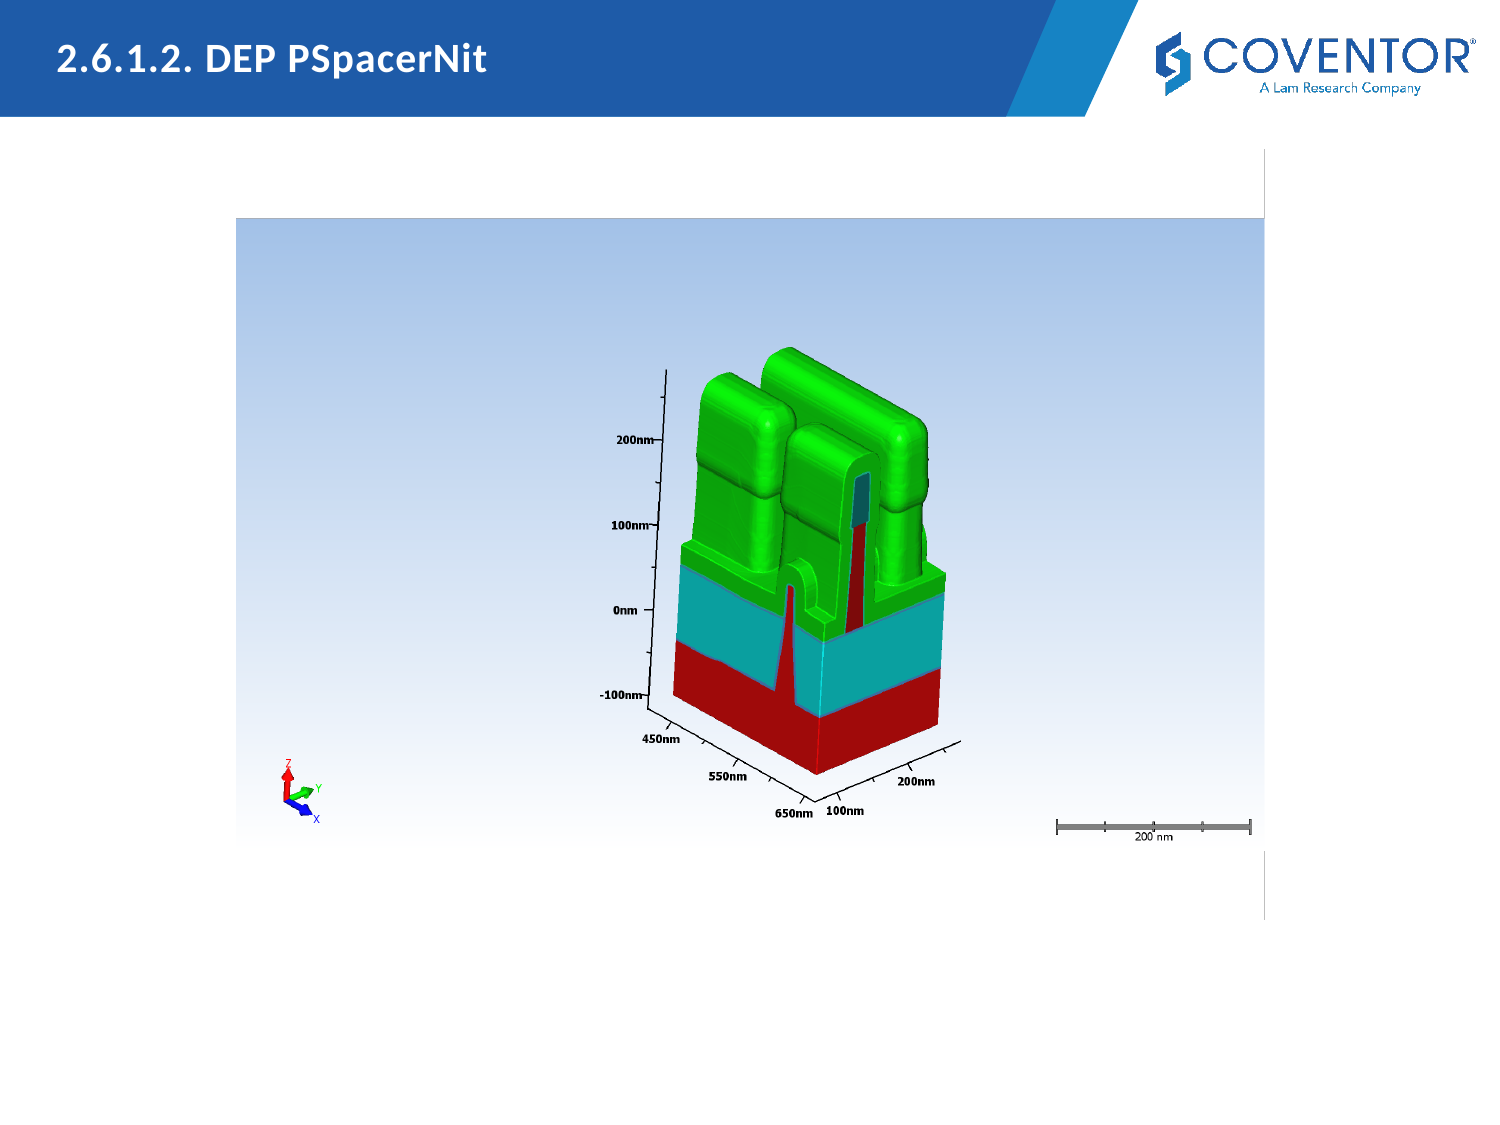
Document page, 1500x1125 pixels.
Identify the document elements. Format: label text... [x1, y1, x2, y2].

title 2.6.1.2. DEP PSpacerNit [41, 9, 951, 102]
picture [1144, 25, 1486, 103]
picture [41, 148, 1459, 921]
